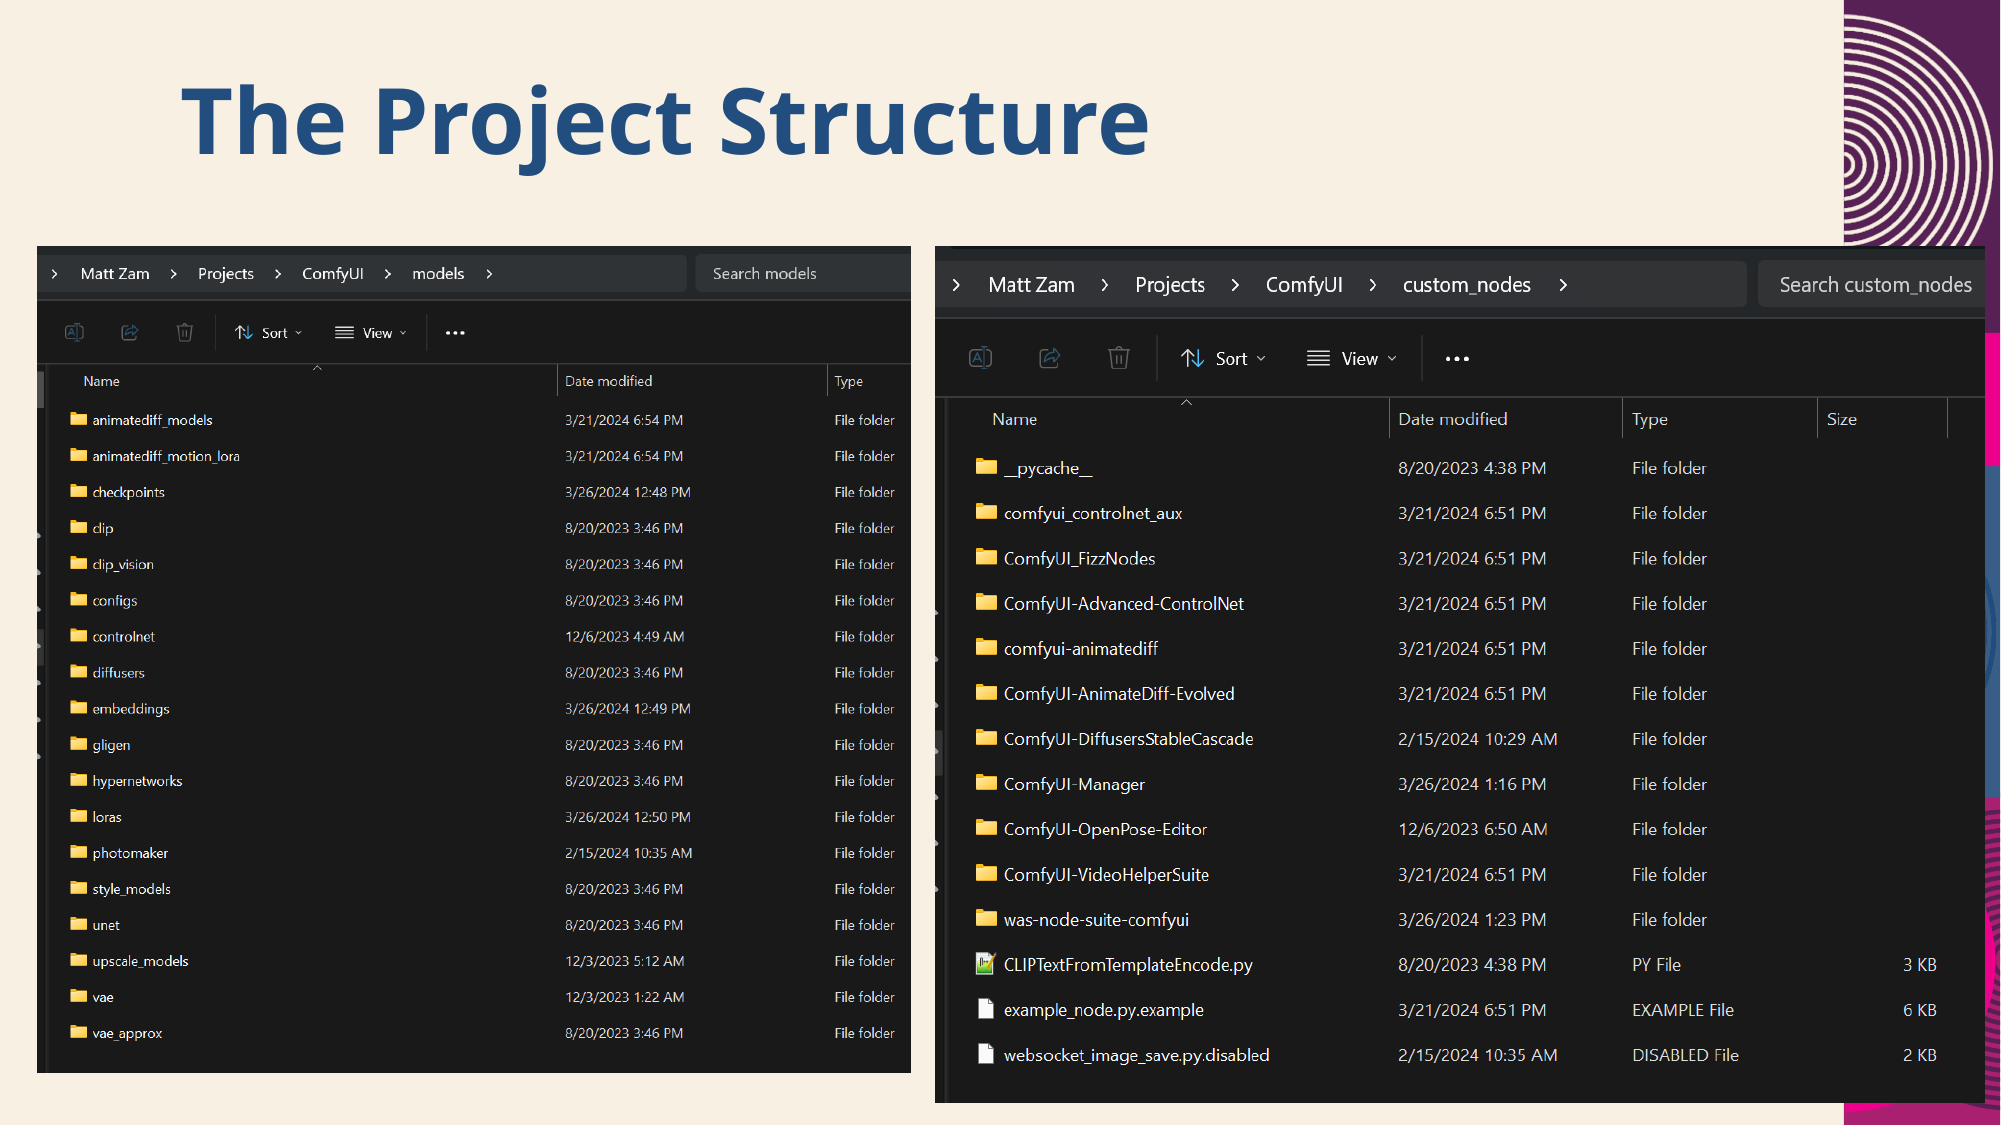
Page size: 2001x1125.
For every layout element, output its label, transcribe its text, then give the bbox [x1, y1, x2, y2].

title The Project Structure [165, 67, 1706, 189]
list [37, 245, 911, 1073]
picture [935, 15, 2001, 1110]
